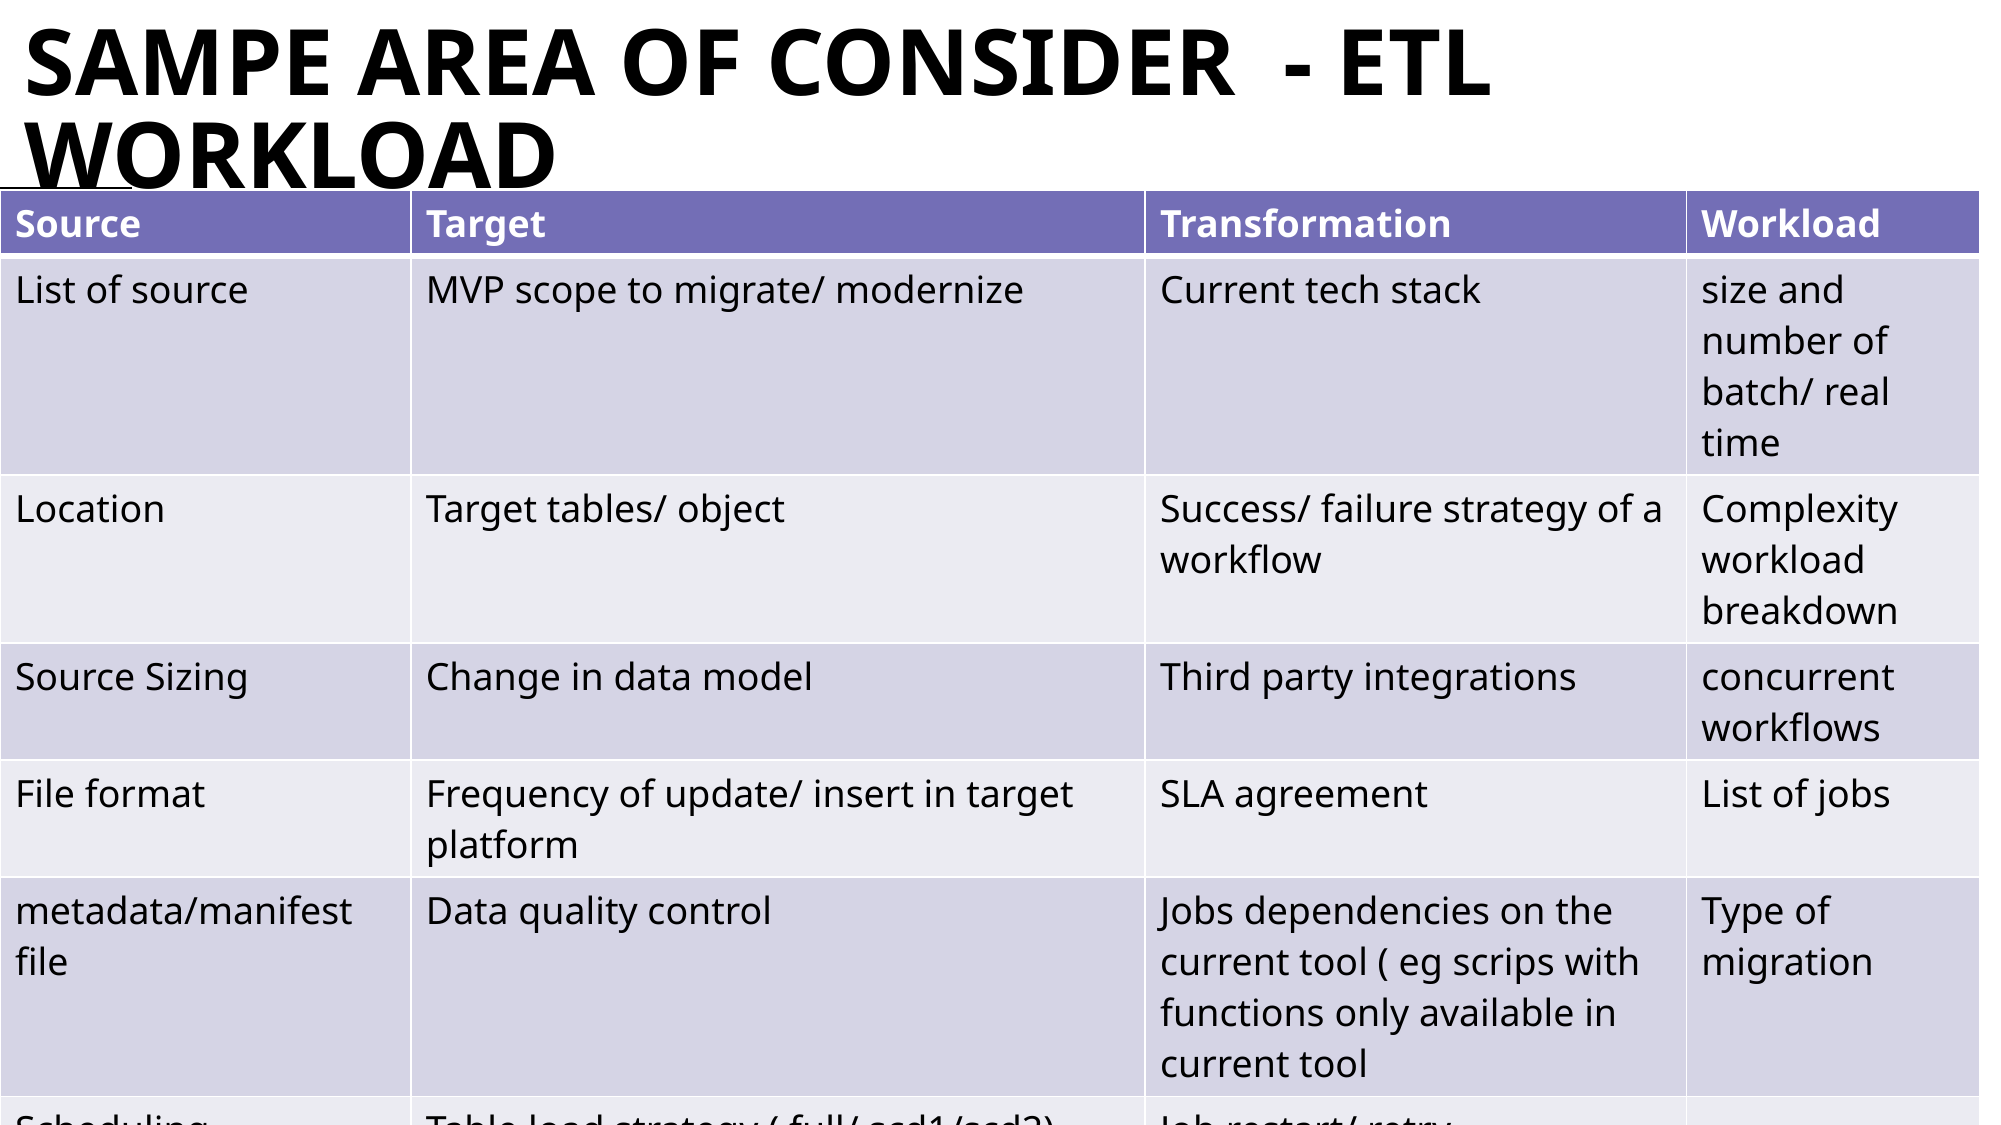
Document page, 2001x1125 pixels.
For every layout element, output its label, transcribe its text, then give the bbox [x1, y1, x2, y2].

table_cell Source Sizing [1, 644, 410, 759]
table_cell Location [1, 476, 410, 642]
table_cell Scheduling [1, 1097, 410, 1125]
table_cell MVP scope to migrate/ modernize [412, 259, 1144, 474]
table_cell Success/ failure strategy of a workflow [1146, 476, 1686, 642]
title SAMPE AREA OF CONSIDER - ETL WORKLOAD [9, 13, 1970, 189]
table_cell size and number of batch/ real time [1687, 259, 1979, 474]
table_cell Type of migration [1687, 878, 1979, 1096]
table_cell Target tables/ object [412, 476, 1144, 642]
table_cell List of jobs [1687, 761, 1979, 876]
table_header Target [412, 191, 1144, 253]
table_cell Data quality control [412, 878, 1144, 1096]
table_cell File format [1, 761, 410, 876]
table_cell Job restart/ retry [1146, 1097, 1686, 1125]
table_cell Current tech stack [1146, 259, 1686, 474]
table_cell Third party integrations [1146, 644, 1686, 759]
table_cell Frequency of update/ insert in target platform [412, 761, 1144, 876]
table_cell Table load strategy ( full/ scd1/scd2) [412, 1097, 1144, 1125]
table_cell [1687, 1097, 1979, 1125]
table_cell Jobs dependencies on the current tool ( eg scrips with functions only available in current tool [1146, 878, 1686, 1096]
table_header Workload [1687, 191, 1979, 253]
table_header Transformation [1146, 191, 1686, 253]
table_cell metadata/manifest file [1, 878, 410, 1096]
table_cell Complexity workload breakdown [1687, 476, 1979, 642]
table_cell List of source [1, 259, 410, 474]
table_header Source [1, 191, 410, 253]
table_cell SLA agreement [1146, 761, 1686, 876]
table_cell concurrent workflows [1687, 644, 1979, 759]
table_cell Change in data model [412, 644, 1144, 759]
